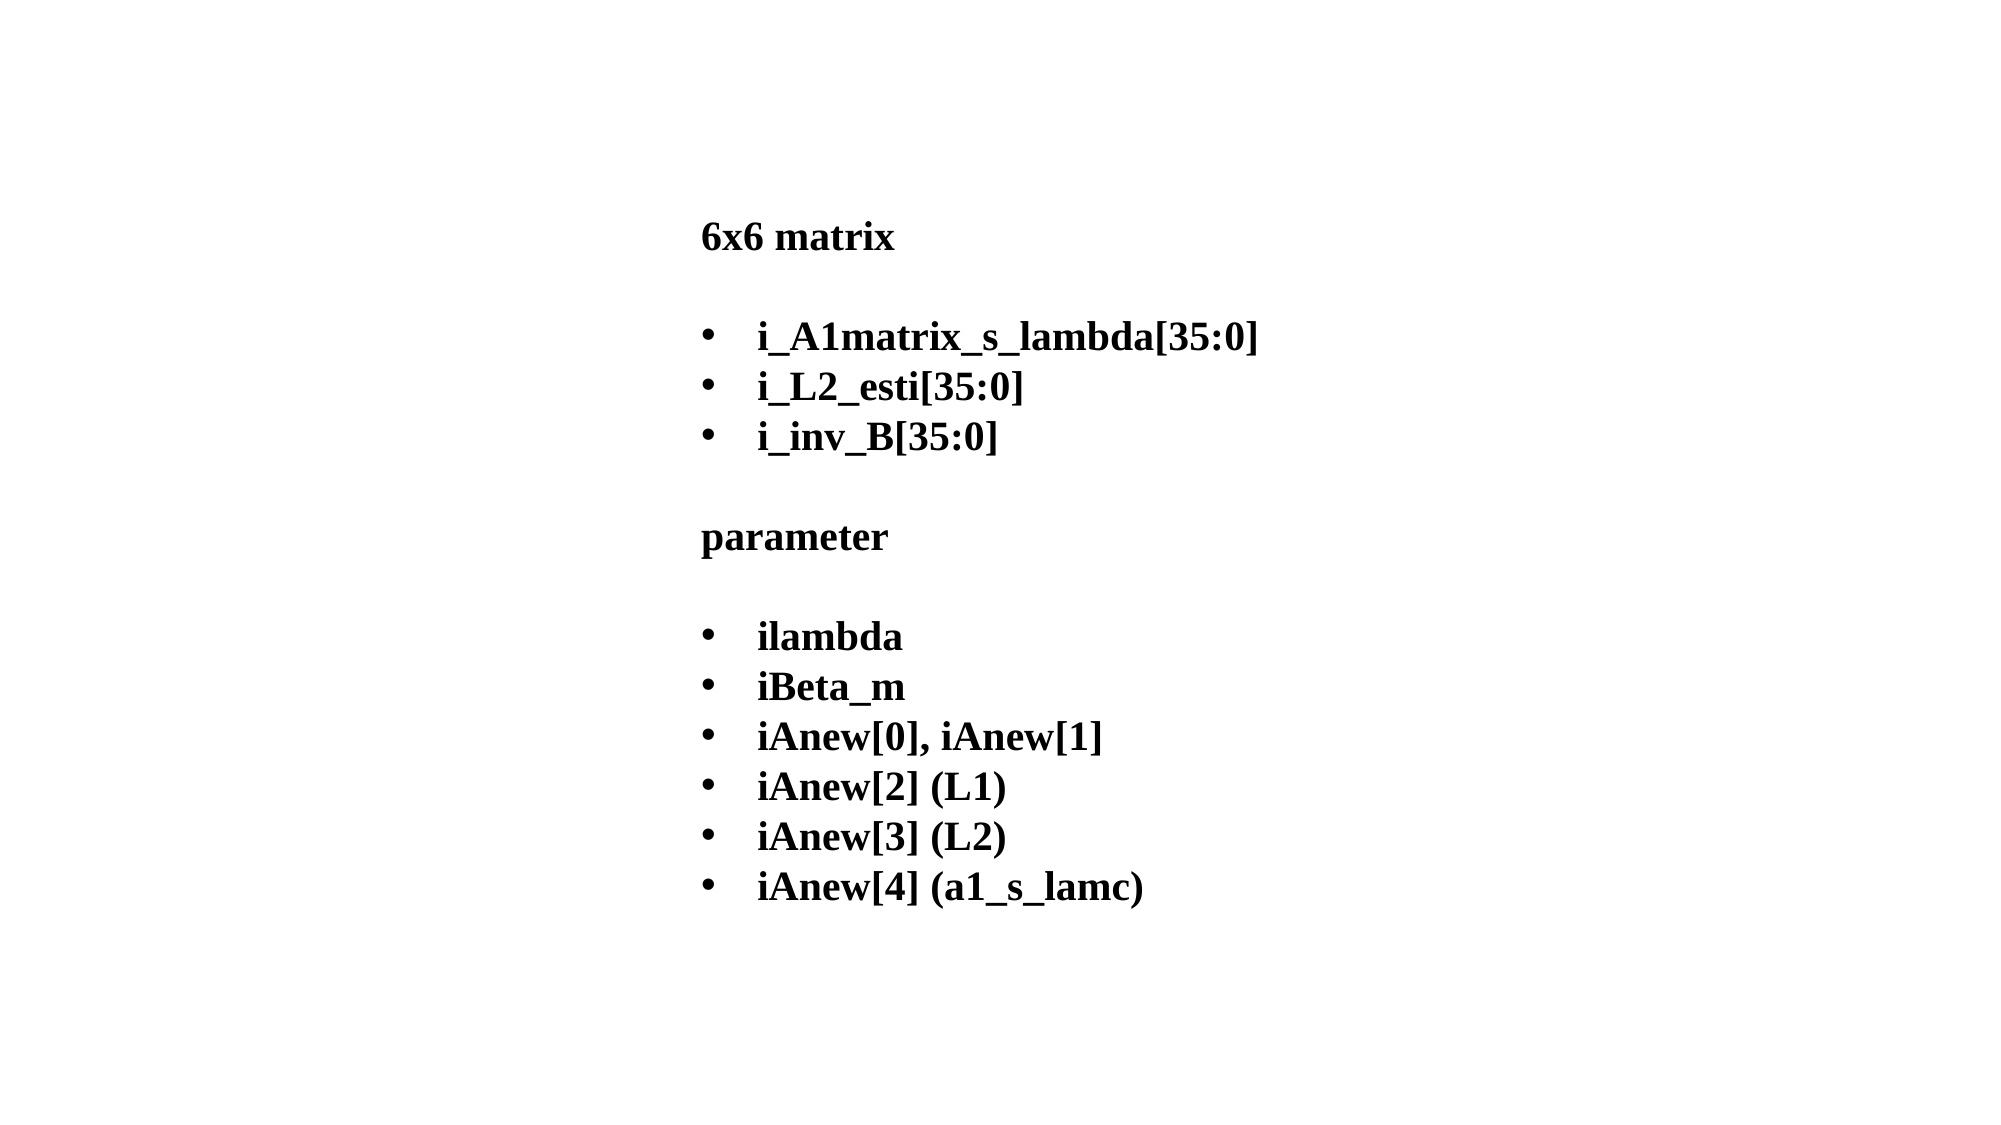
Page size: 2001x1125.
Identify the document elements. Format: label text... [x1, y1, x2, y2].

text_box 6x6 matrix i_A1matrix_s_lambda[35:0] i_L2_esti[35:0] i_inv_B[35:0] parameter ilambda iBeta_m iAnew[0], iAnew[1] iAnew[2] (L1) iAnew[3] (L2) iAnew[4] (a1_s_lamc) [686, 201, 2000, 917]
